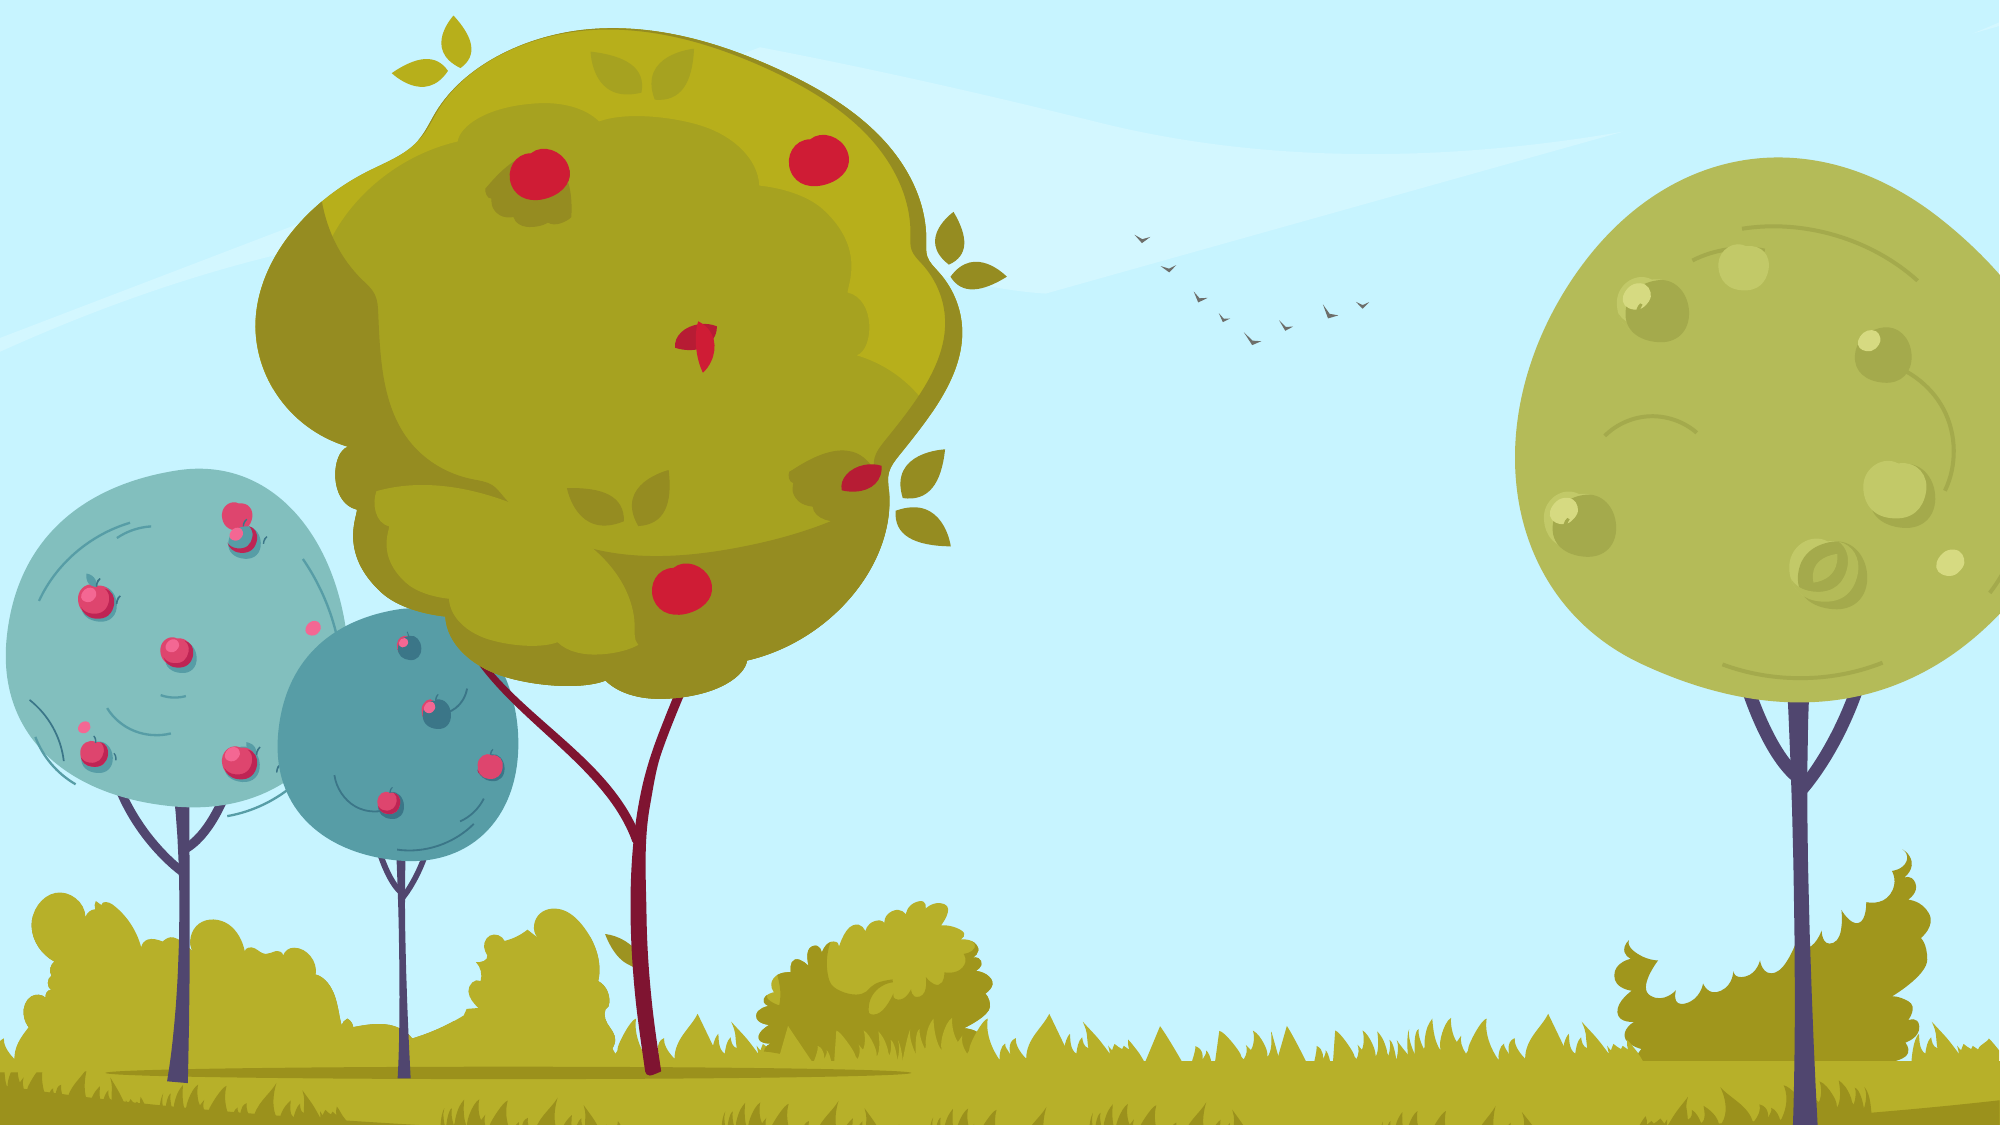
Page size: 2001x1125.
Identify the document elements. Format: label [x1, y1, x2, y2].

text_box [0, 0, 2000, 1125]
